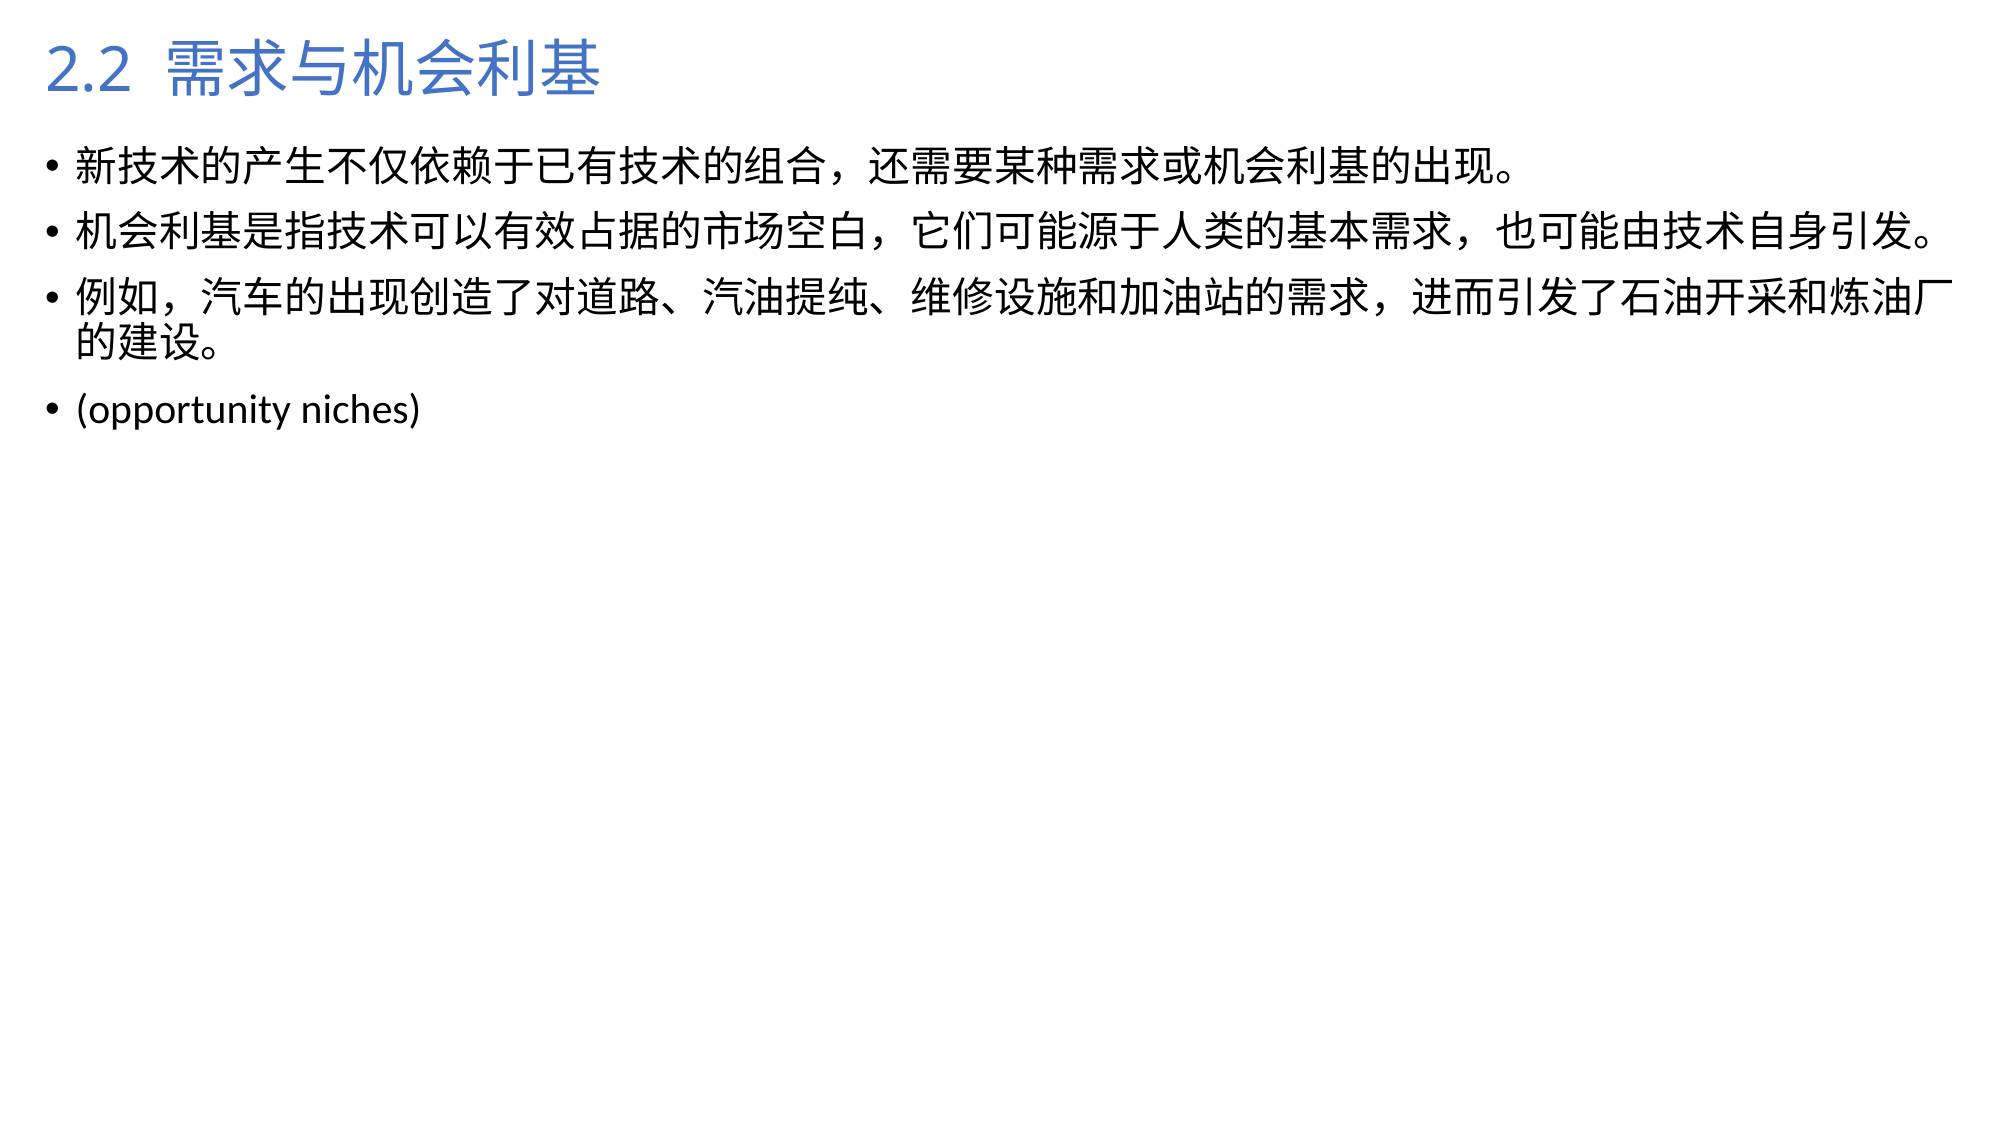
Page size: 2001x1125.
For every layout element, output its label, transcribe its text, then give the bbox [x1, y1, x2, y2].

title 2.2 需求与机会利基 [30, 29, 1970, 93]
list 新技术的产生不仅依赖于已有技术的组合，还需要某种需求或机会利基的出现。 机会利基是指技术可以有效占据的市场空白，它们可能源于人类的基本需求，也可能由技术自身引发。 例如，汽车的出现创造了对道路、汽油提纯、维修设施和加油站的需求，进而引发了石油开采和炼油厂的建设。 (opportunity niches) [30, 137, 1970, 1065]
